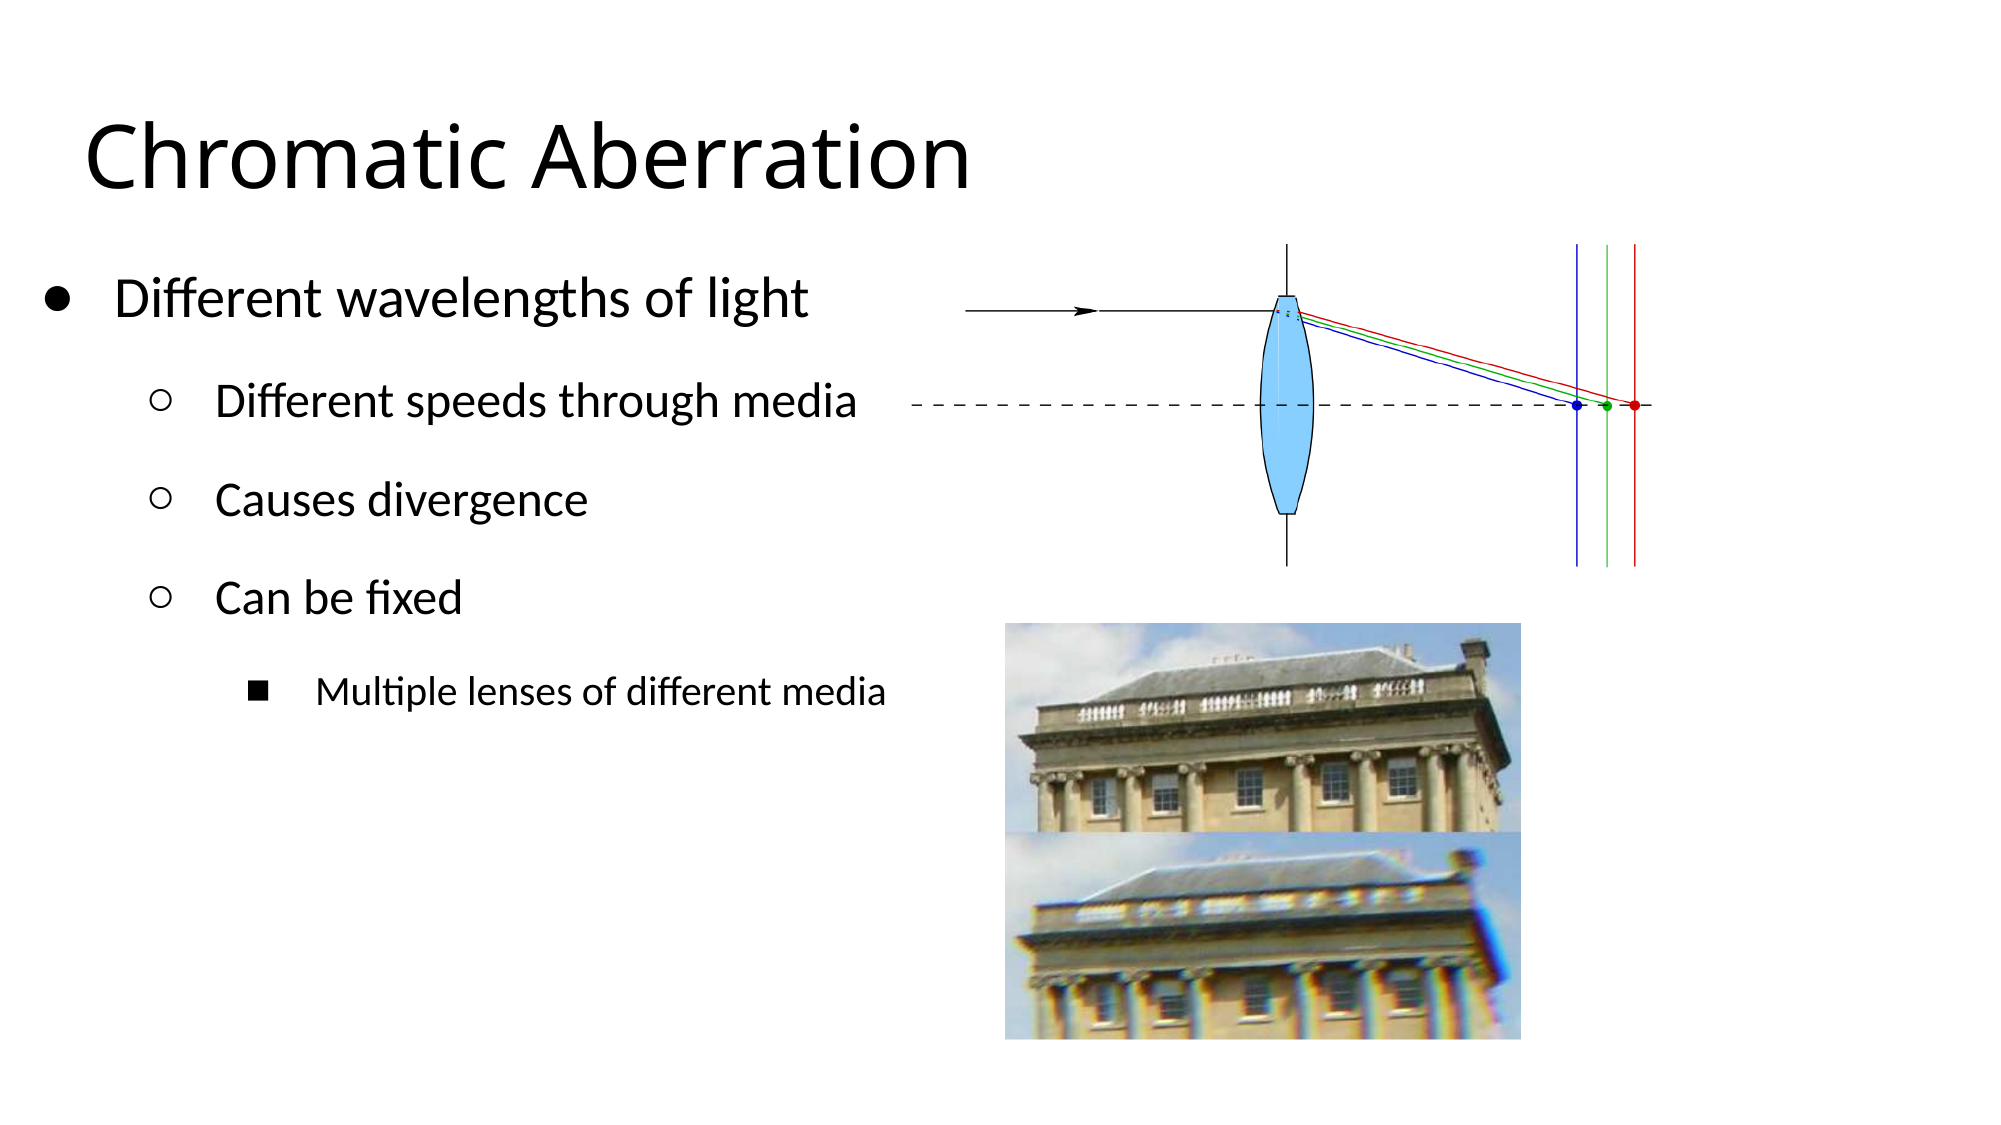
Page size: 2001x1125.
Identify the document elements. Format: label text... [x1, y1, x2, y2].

picture [868, 217, 1675, 584]
list Different wavelengths of light Different speeds through media Causes divergence Can be fixed Multiple lenses of different media [0, 252, 1932, 1000]
picture [1005, 619, 1523, 1047]
title Chromatic Aberration [68, 97, 1932, 223]
